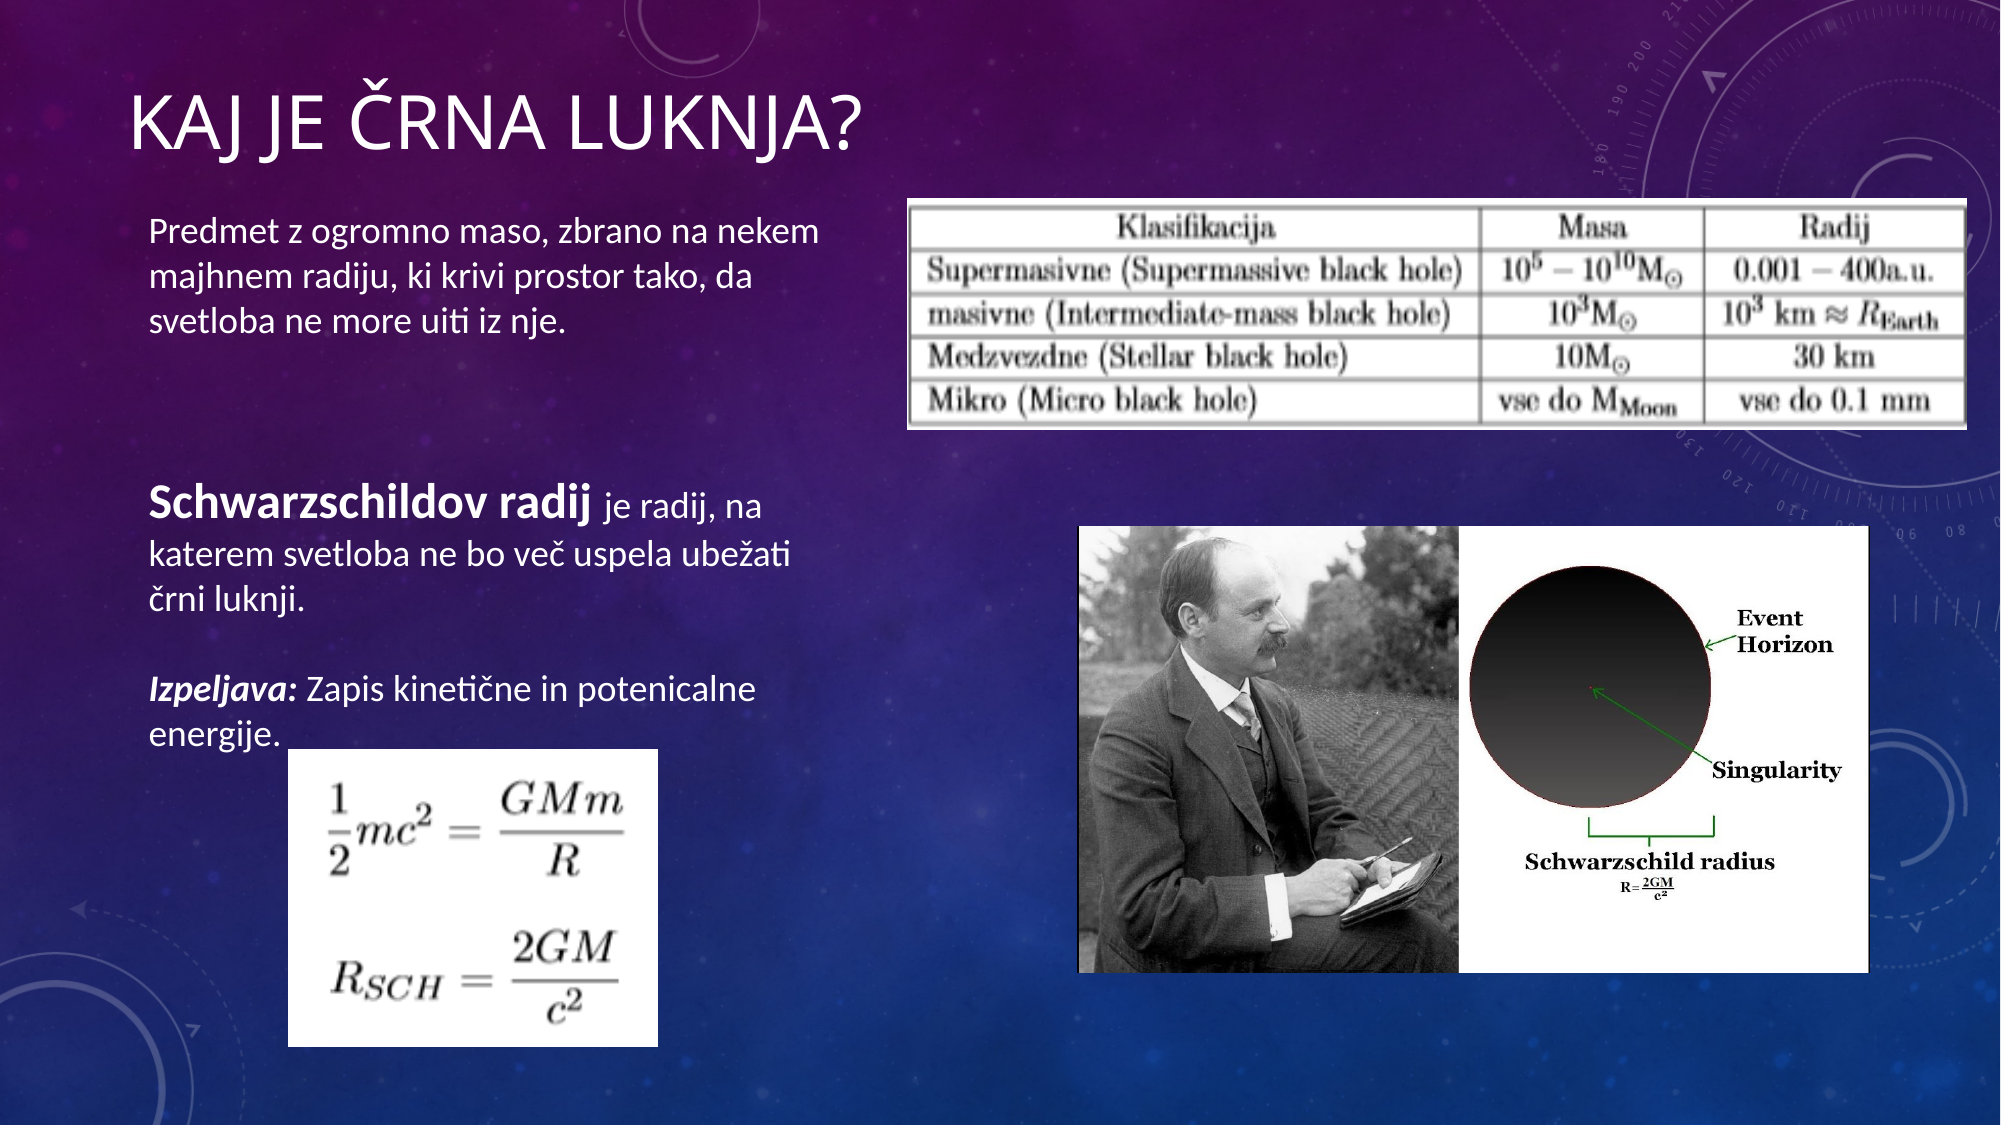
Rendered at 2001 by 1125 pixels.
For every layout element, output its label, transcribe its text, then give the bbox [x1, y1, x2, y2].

text_box Schwarzschildov radij je radij, na katerem svetloba ne bo več uspela ubežati črni luknji. Izpeljava: Zapis kinetične in potenicalne energije. [133, 461, 813, 762]
picture [0, 0, 2001, 1125]
text_box Predmet z ogromno maso, zbrano na nekem majhnem radiju, ki krivi prostor tako, da svetloba ne more uiti iz nje. [133, 198, 887, 349]
title Kaj je črna luknja? [112, 0, 1775, 239]
